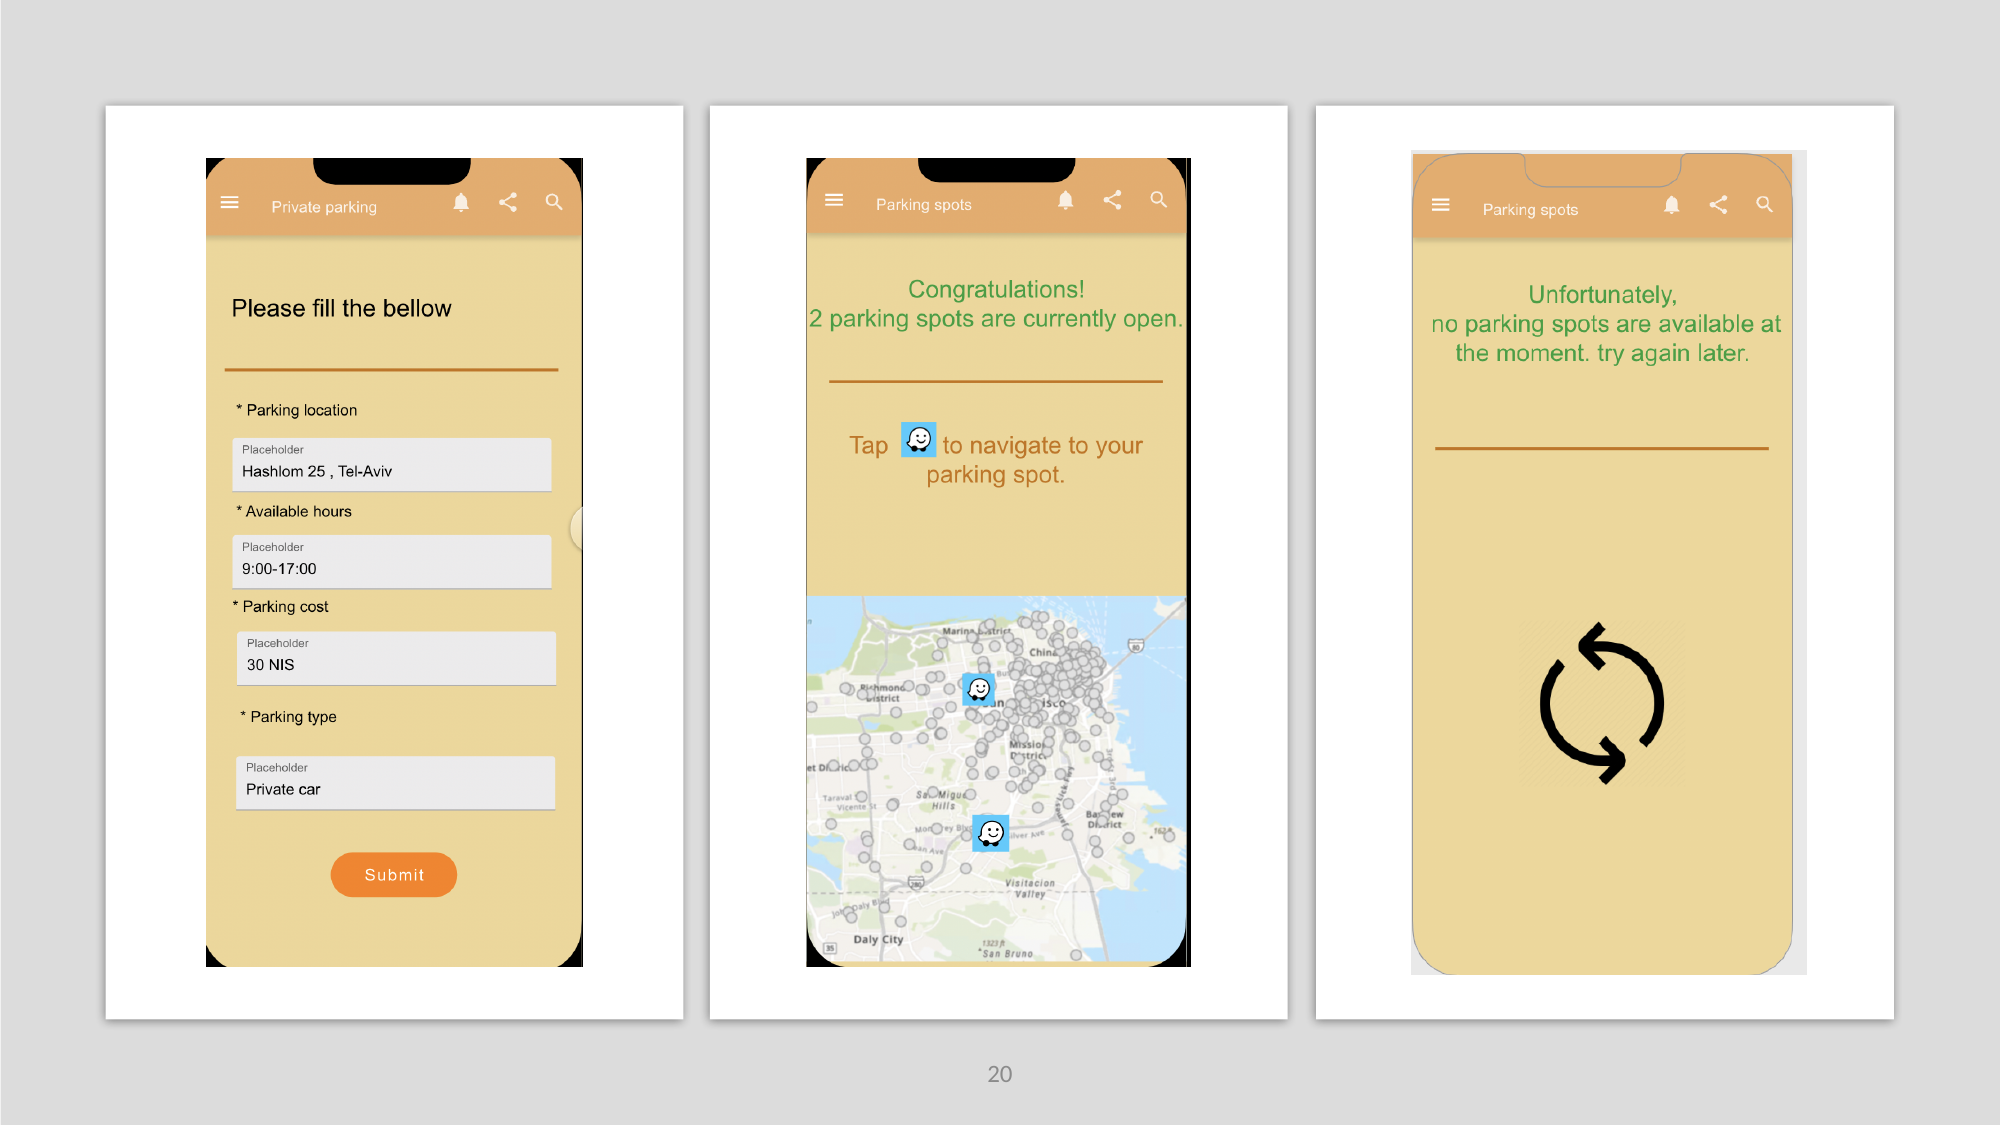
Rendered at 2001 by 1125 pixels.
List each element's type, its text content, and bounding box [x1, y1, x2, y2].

text_box [0, 0, 2000, 1125]
text_box [104, 104, 684, 1020]
footer 20 [662, 1042, 1338, 1103]
text_box [709, 104, 1289, 1020]
picture [806, 158, 1191, 967]
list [206, 158, 583, 967]
text_box [1315, 104, 1895, 1020]
picture [1410, 150, 1807, 975]
